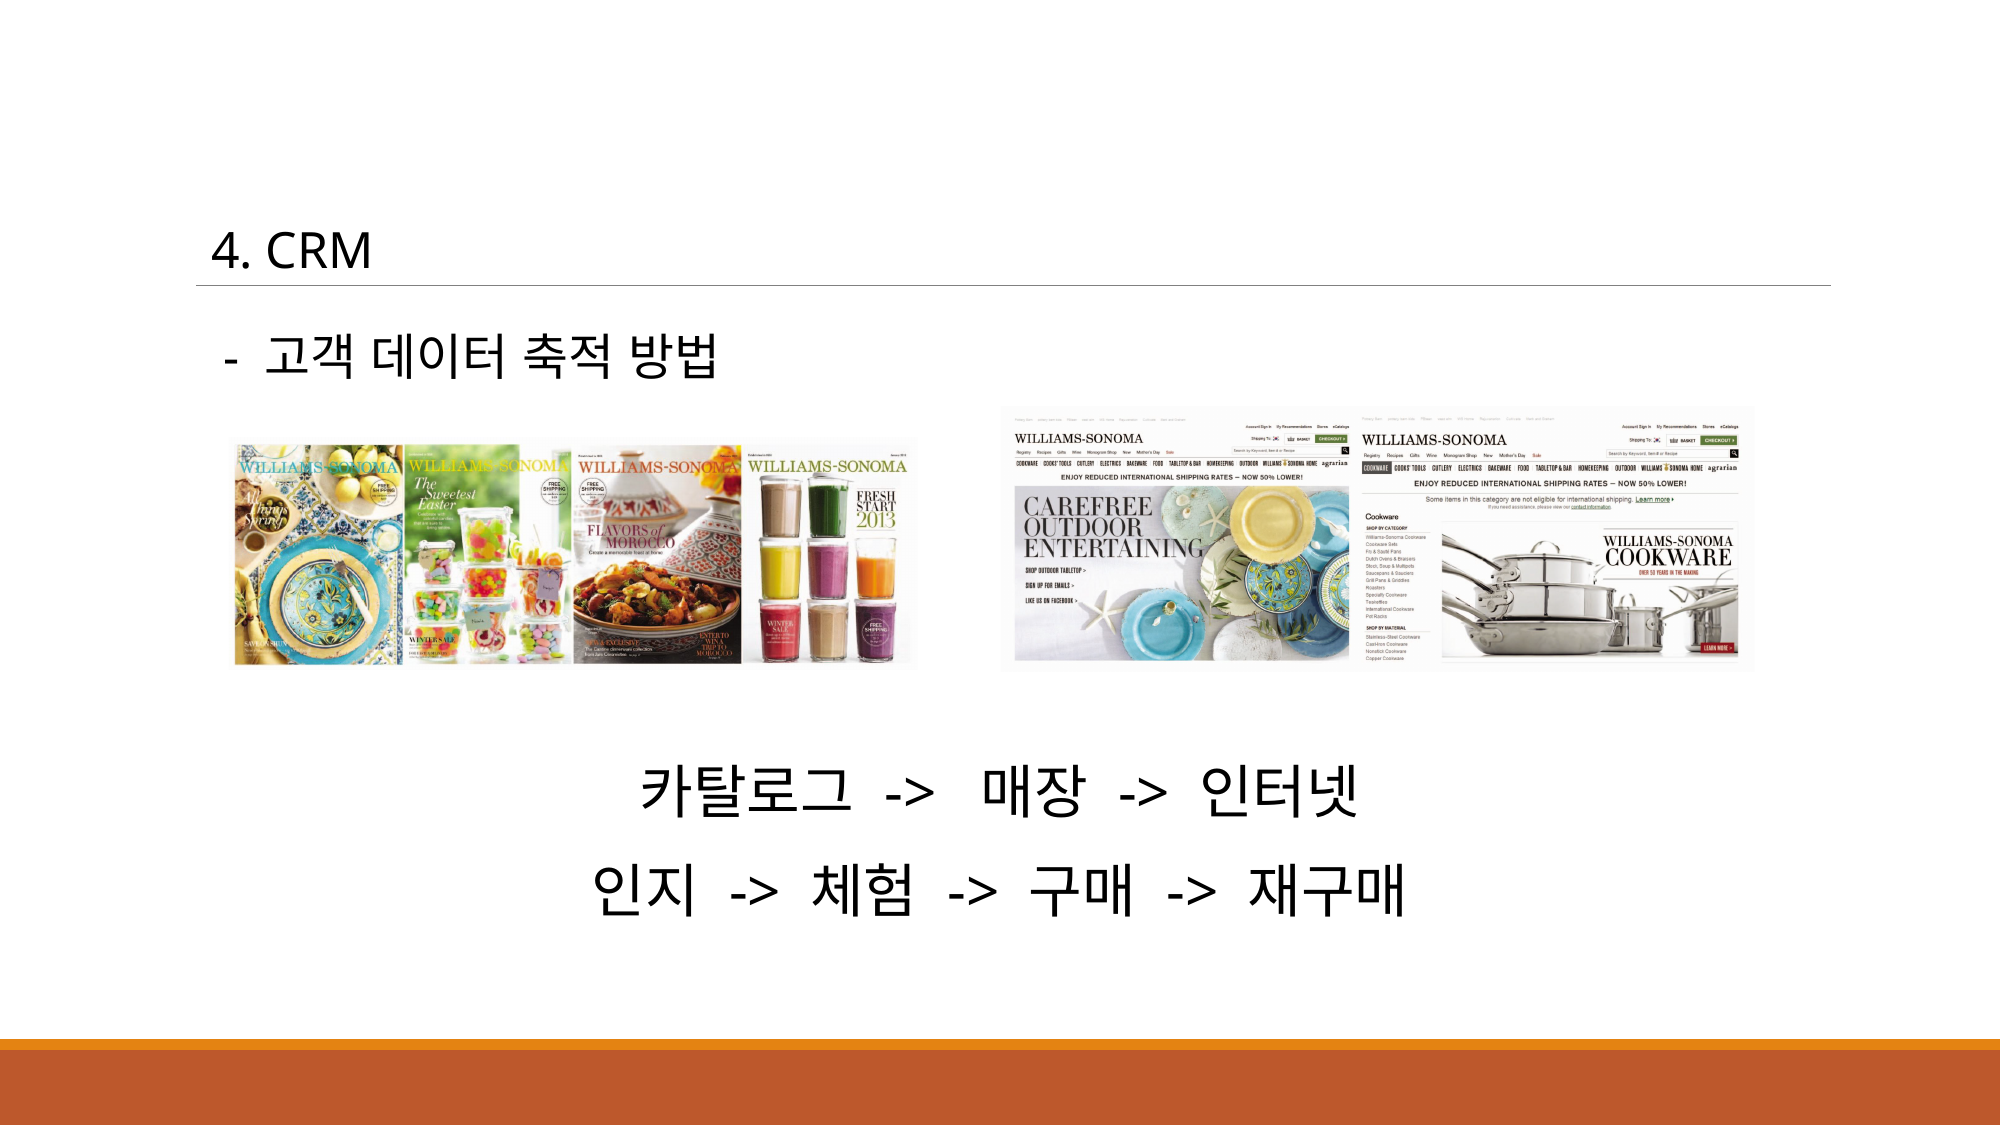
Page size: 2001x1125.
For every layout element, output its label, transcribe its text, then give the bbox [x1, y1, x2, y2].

picture [228, 436, 918, 670]
text_box - 고객 데이터 축적 방법 [196, 318, 1785, 393]
text_box 인지 -> 체험 -> 구매 -> 재구매 [577, 846, 1423, 932]
text_box 카탈로그 -> 매장 -> 인터넷 [625, 747, 1375, 833]
picture [1000, 405, 1756, 673]
text_box 4. CRM [196, 211, 1830, 286]
